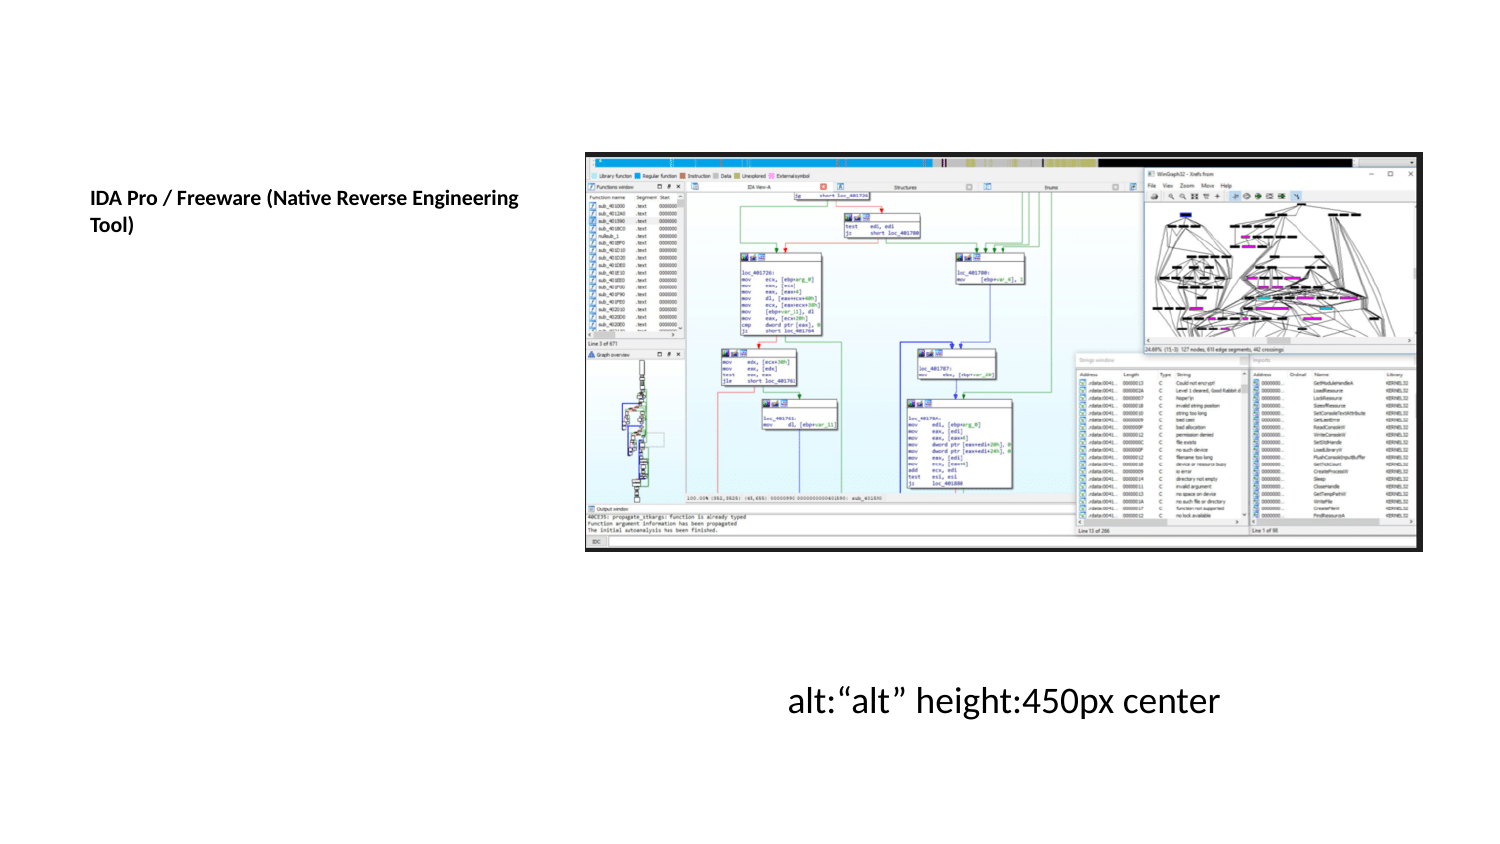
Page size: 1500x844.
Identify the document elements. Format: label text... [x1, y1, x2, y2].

list IDA Pro / Freeware (Native Reverse Engineering Tool) [75, 176, 569, 754]
picture [585, 151, 1424, 553]
text_box alt:“alt” height:450px center [585, 668, 1423, 753]
